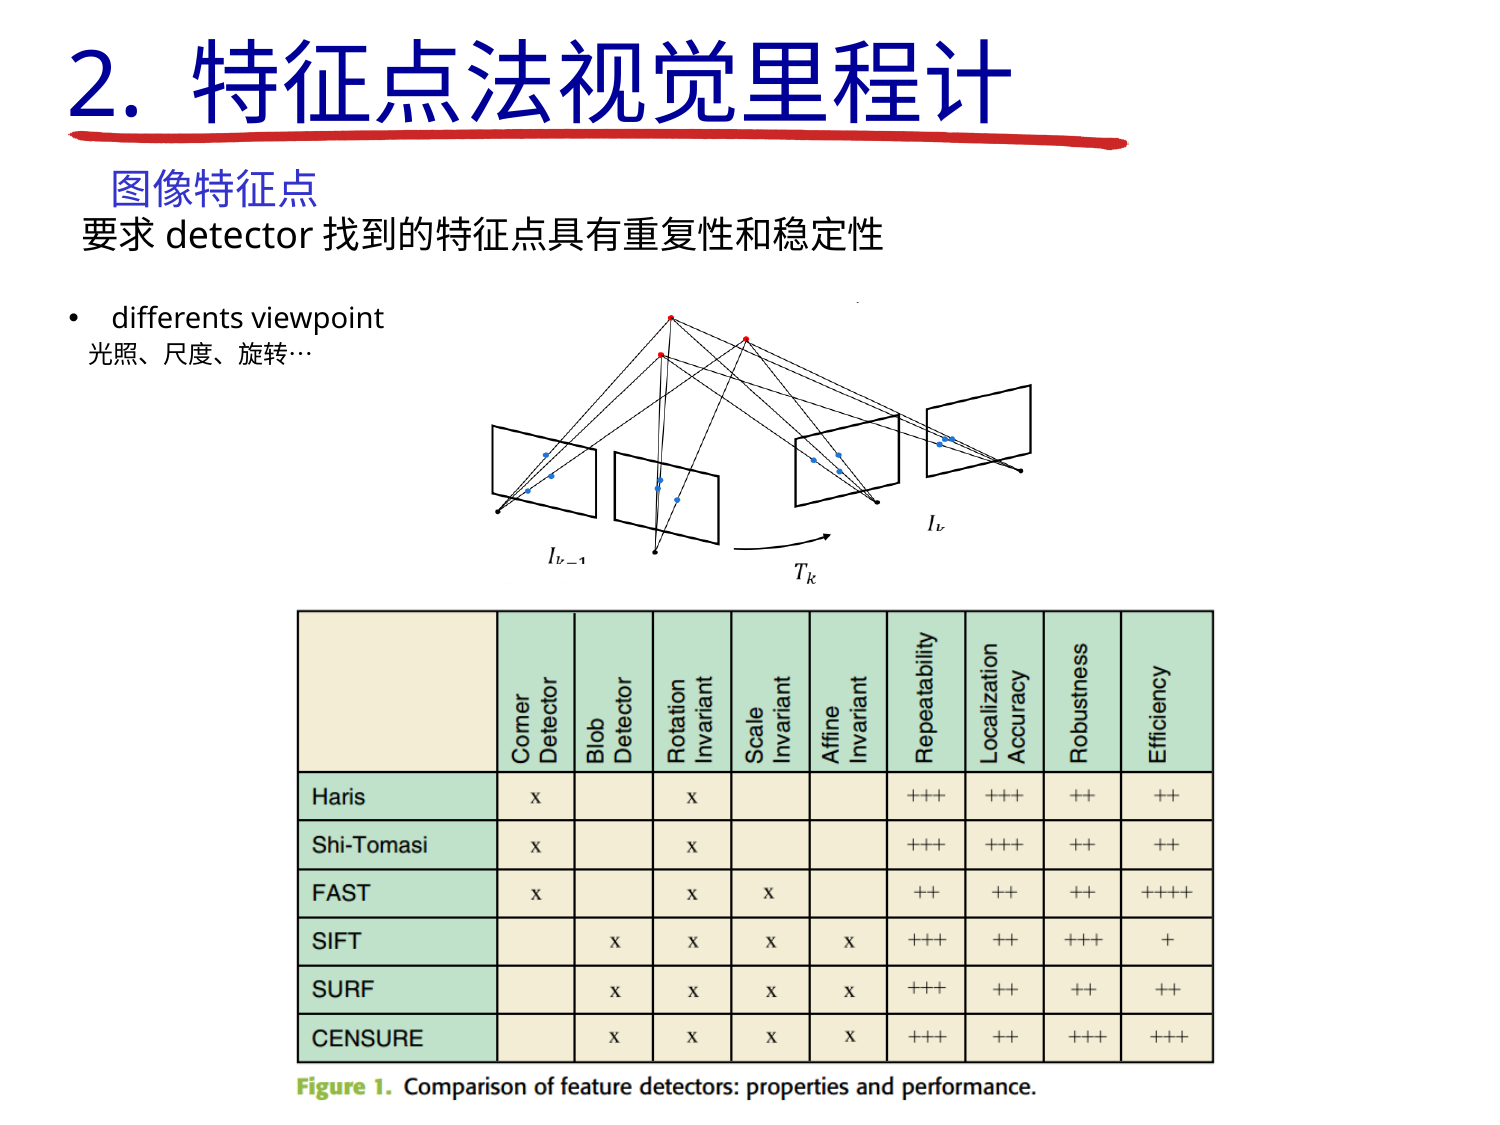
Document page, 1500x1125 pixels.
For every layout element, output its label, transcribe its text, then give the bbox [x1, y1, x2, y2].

text_box 要求detector找到的特征点具有重复性和稳定性 [66, 203, 900, 264]
picture [457, 302, 1043, 584]
title 2. 特征点法视觉里程计 [51, 3, 1135, 157]
text_box differents viewpoint 光照、尺度、旋转… [53, 292, 400, 377]
picture [64, 123, 1141, 156]
picture [270, 592, 1251, 1119]
text_box 图像特征点 [95, 165, 335, 203]
